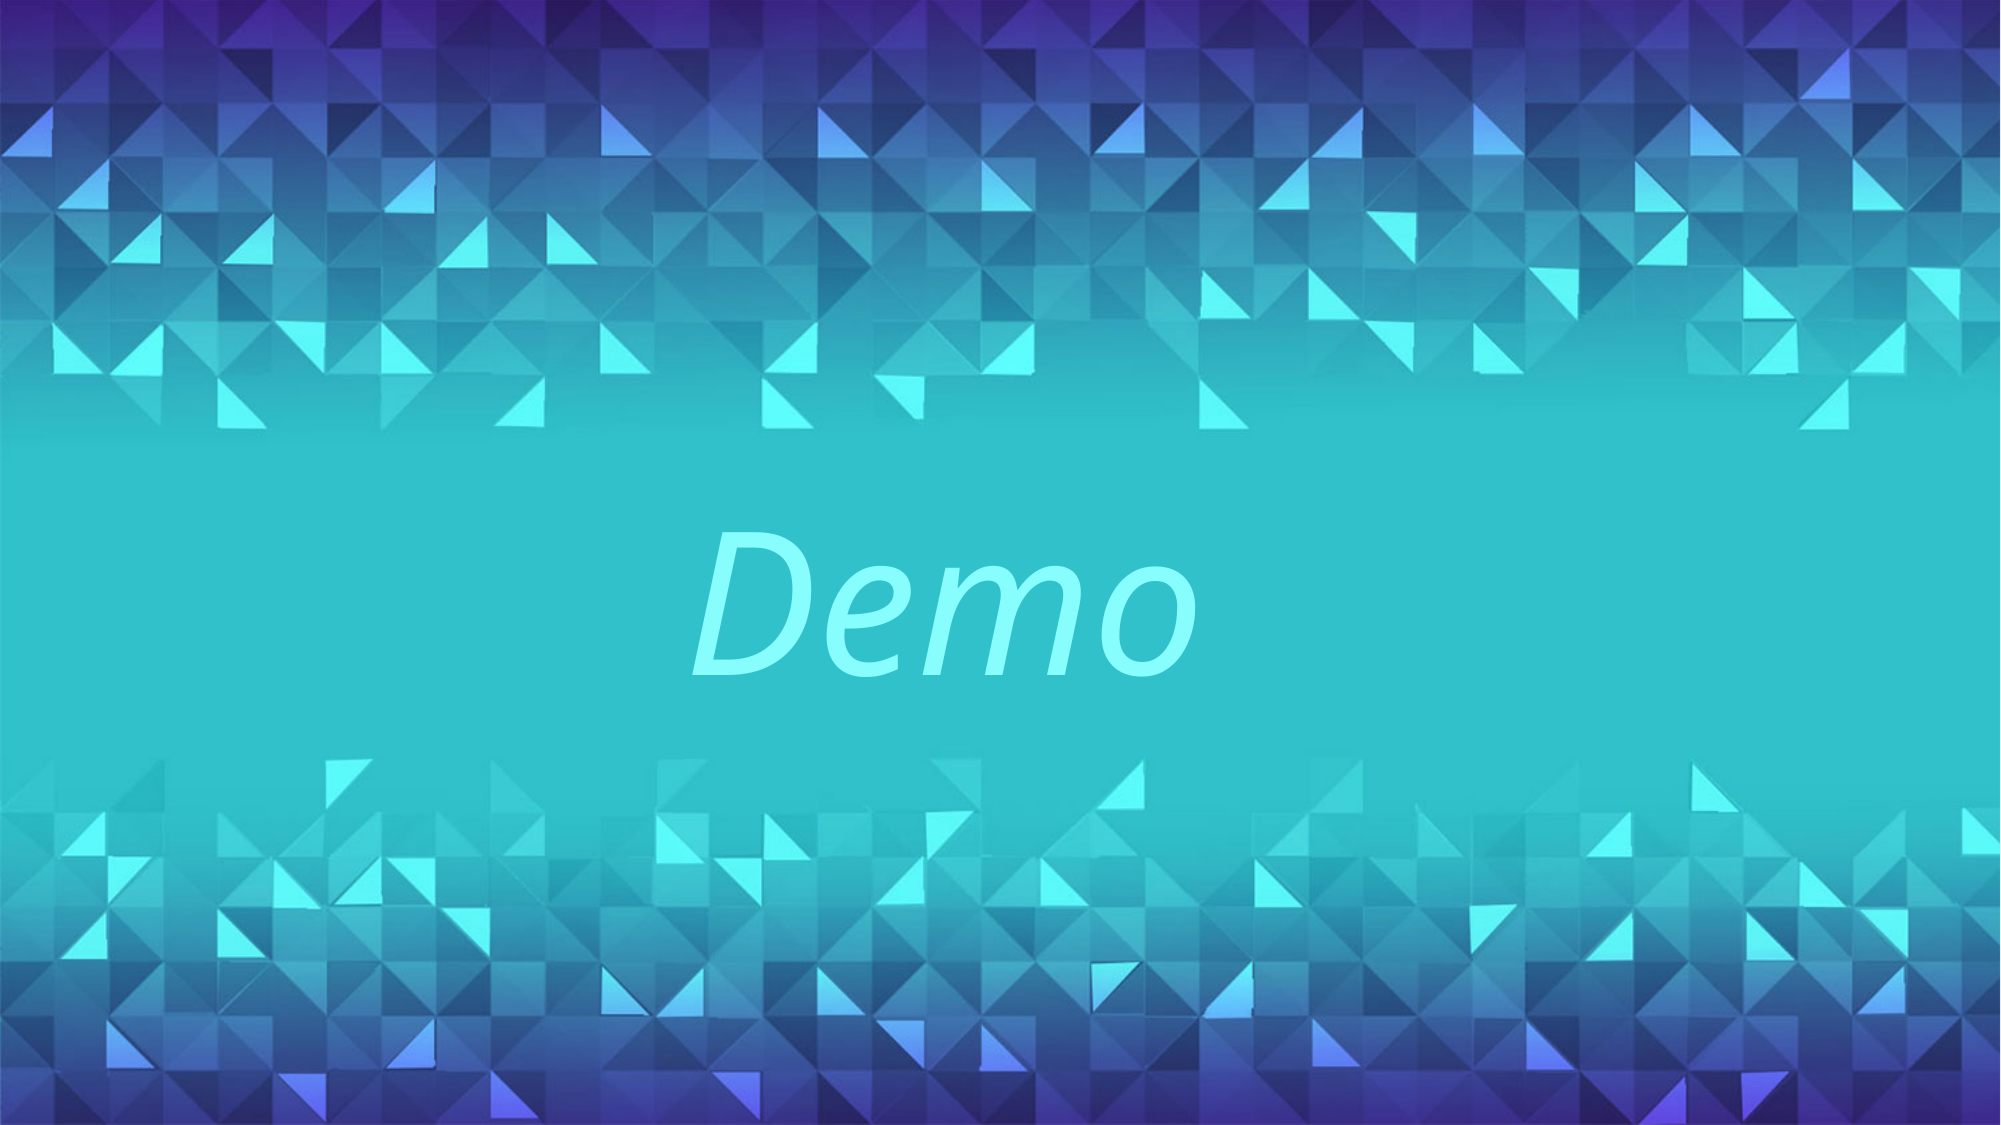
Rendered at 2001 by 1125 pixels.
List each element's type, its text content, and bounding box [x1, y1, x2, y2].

picture [0, 0, 2001, 1125]
text_box Demo [0, 468, 1945, 724]
